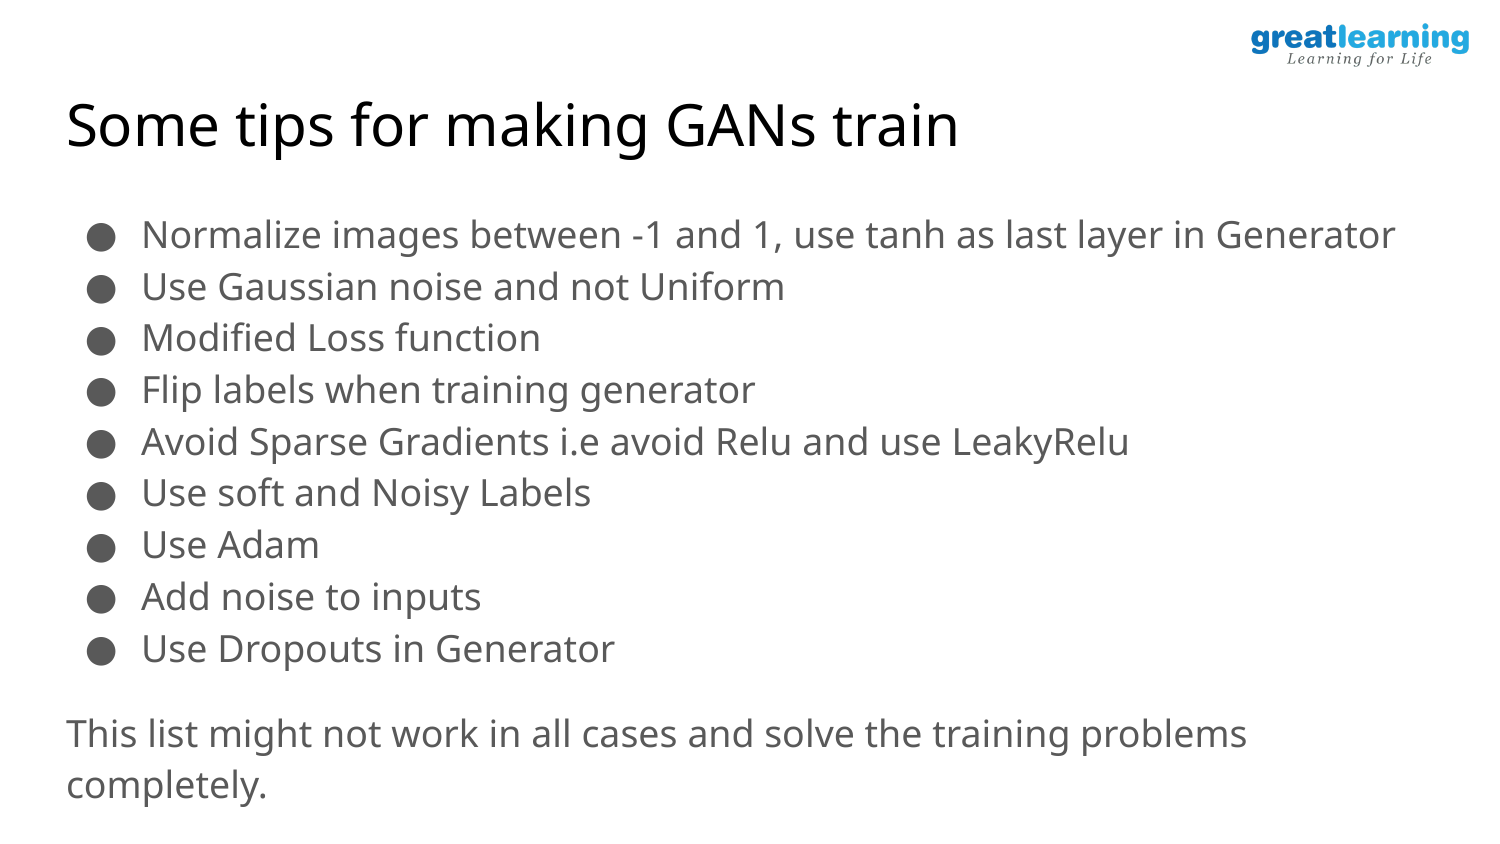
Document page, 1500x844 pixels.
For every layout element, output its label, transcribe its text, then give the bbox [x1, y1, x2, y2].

list Normalize images between -1 and 1, use tanh as last layer in Generator Use Gaussian noise and not Uniform Modified Loss function Flip labels when training generator Avoid Sparse Gradients i.e avoid Relu and use LeakyRelu Use soft and Noisy Labels Use Adam Add noise to inputs Use Dropouts in Generator This list might not work in all cases and solve the training problems completely. [51, 189, 1449, 750]
picture [1251, 23, 1469, 67]
title Some tips for making GANs train [51, 72, 1449, 167]
